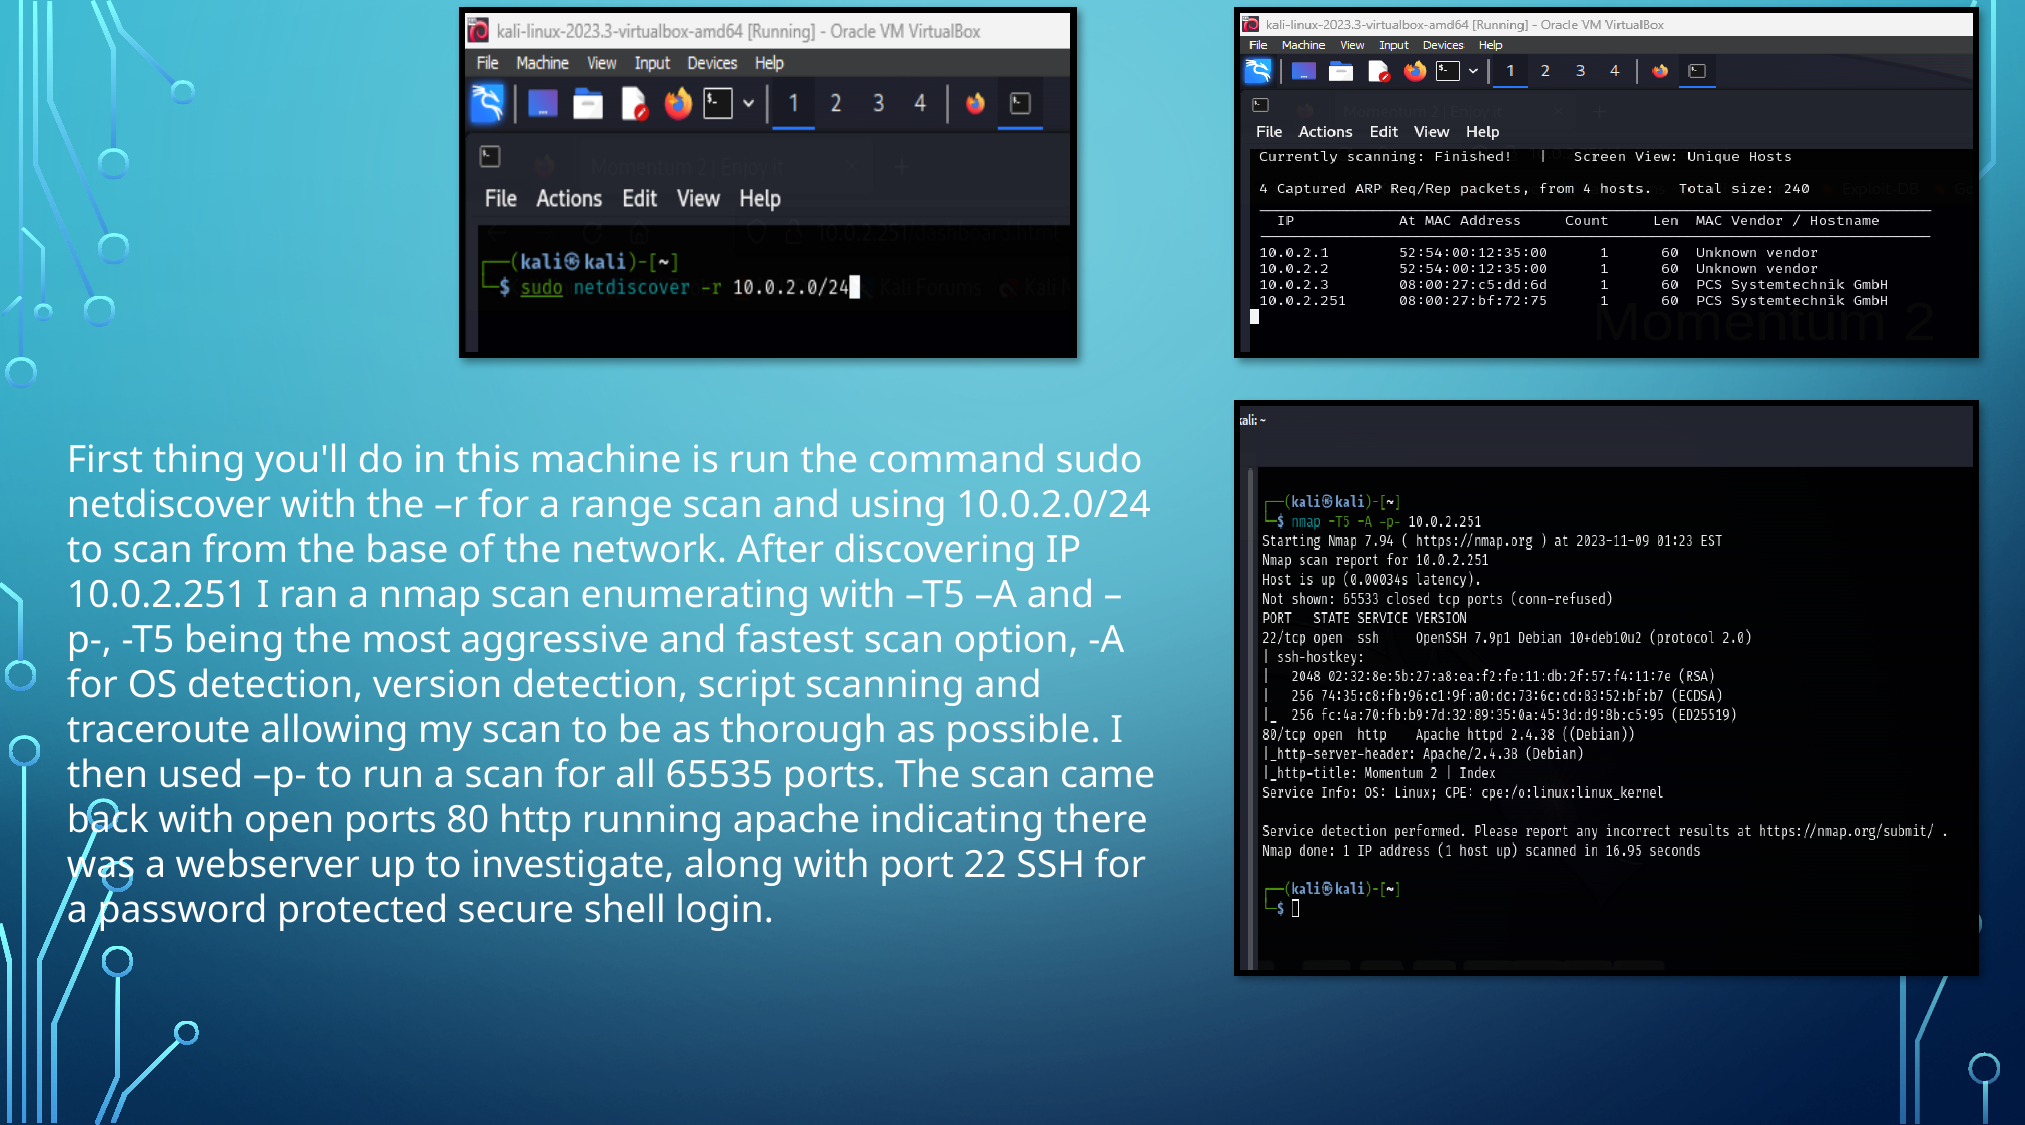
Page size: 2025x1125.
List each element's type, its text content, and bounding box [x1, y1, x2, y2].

picture [1240, 12, 1974, 352]
picture [464, 12, 1071, 352]
text_box First thing you'll do in this machine is run the command sudo netdiscover with the –r for a range scan and using 10.0.2.0/24 to scan from the base of the network. After discovering IP 10.0.2.251 I ran a nmap scan enumerating with –T5 –A and –p-, -T5 being the most aggressive and fastest scan option, -A for OS detection, version detection, script scanning and traceroute allowing my scan to be as thorough as possible. I then used –p- to run a scan for all 65535 ports. The scan came back with open ports 80 http running apache indicating there was a webserver up to investigate, along with port 22 SSH for a password protected secure shell login. [52, 427, 1182, 937]
picture [1240, 406, 1974, 970]
